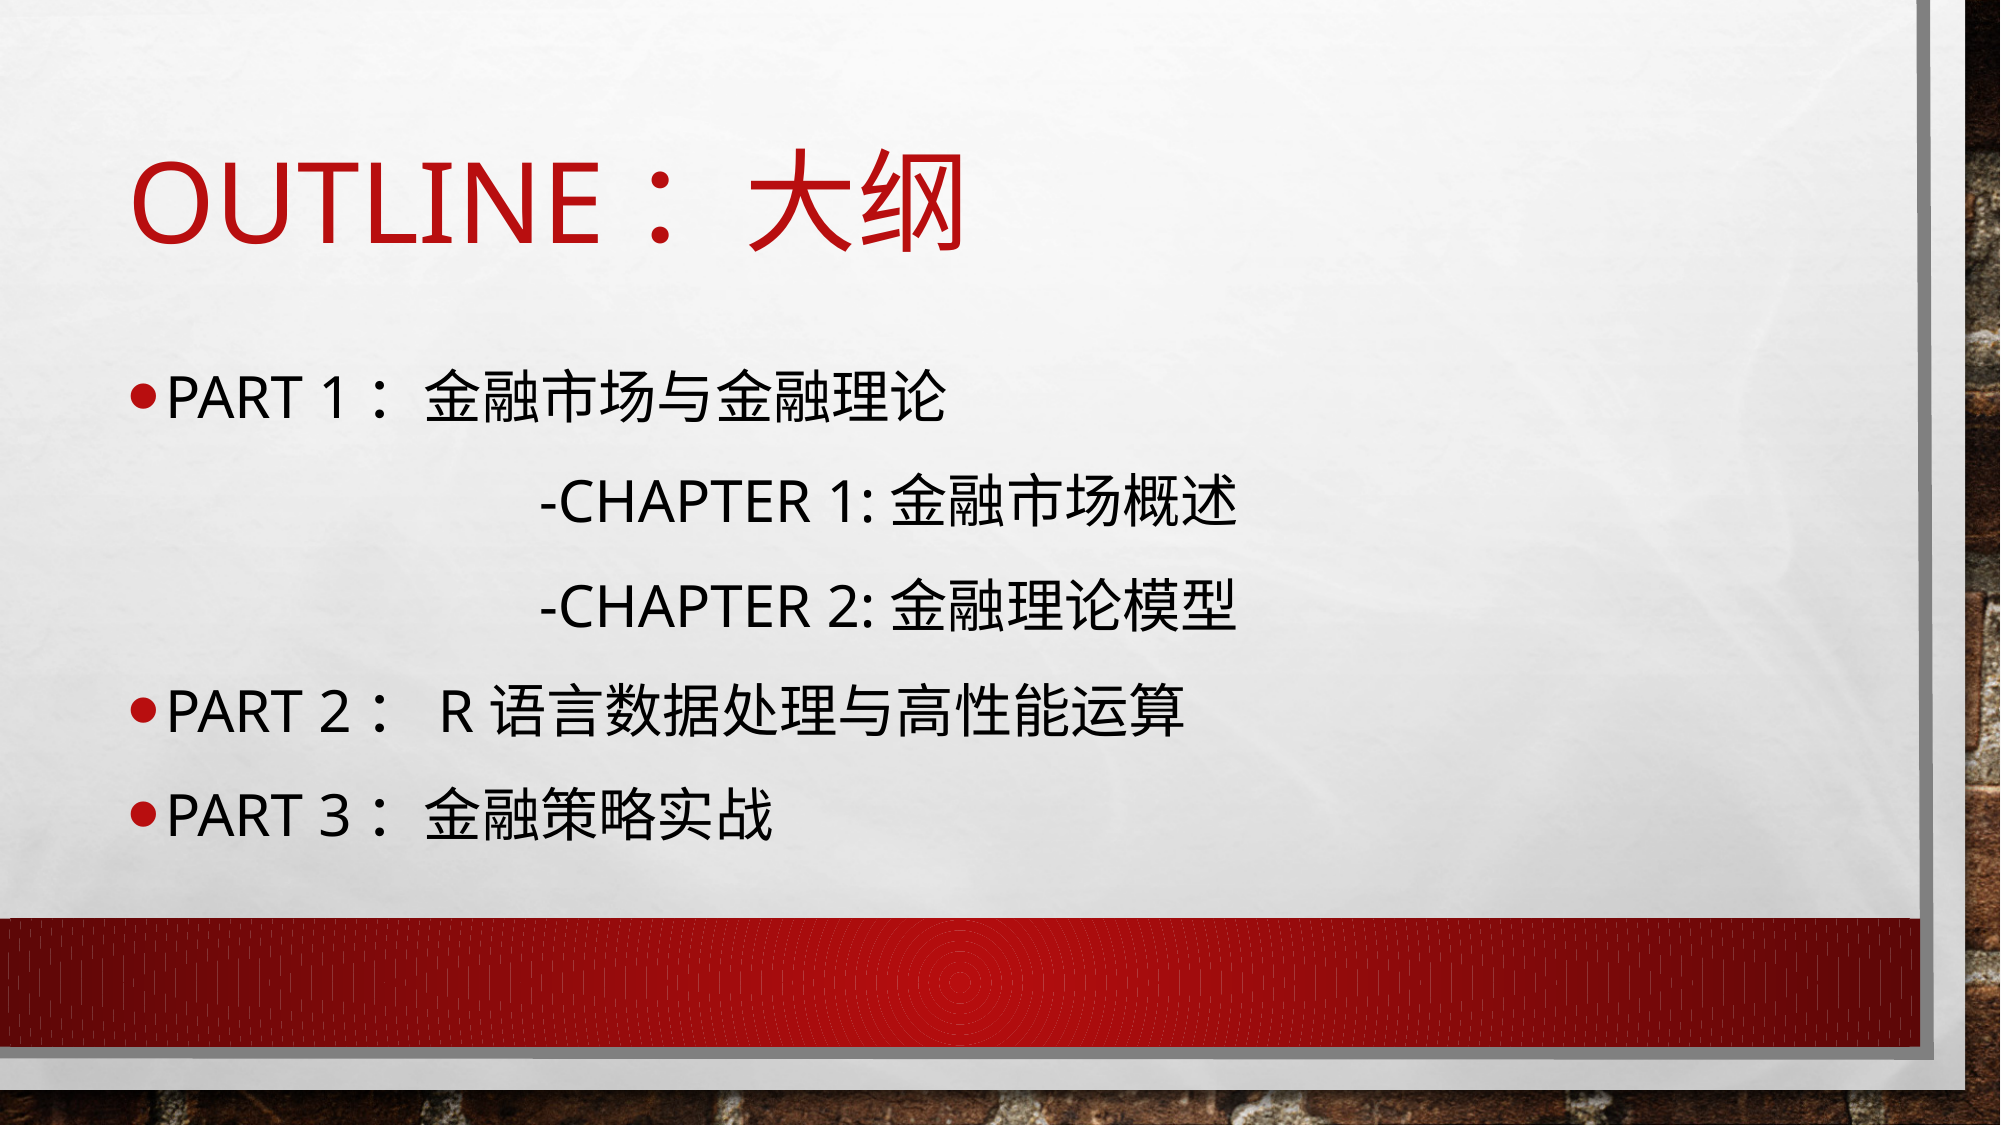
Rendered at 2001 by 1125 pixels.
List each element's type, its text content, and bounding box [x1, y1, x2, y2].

picture [0, 0, 2000, 1125]
title Outline：大纲 [112, 112, 1818, 302]
list Part 1：金融市场与金融理论 -chapter 1:金融市场概述 -chapter 2:金融理论模型 Part 2：R语言数据处理与高性能运算 Part 3：金融策略实战 [112, 338, 1818, 882]
